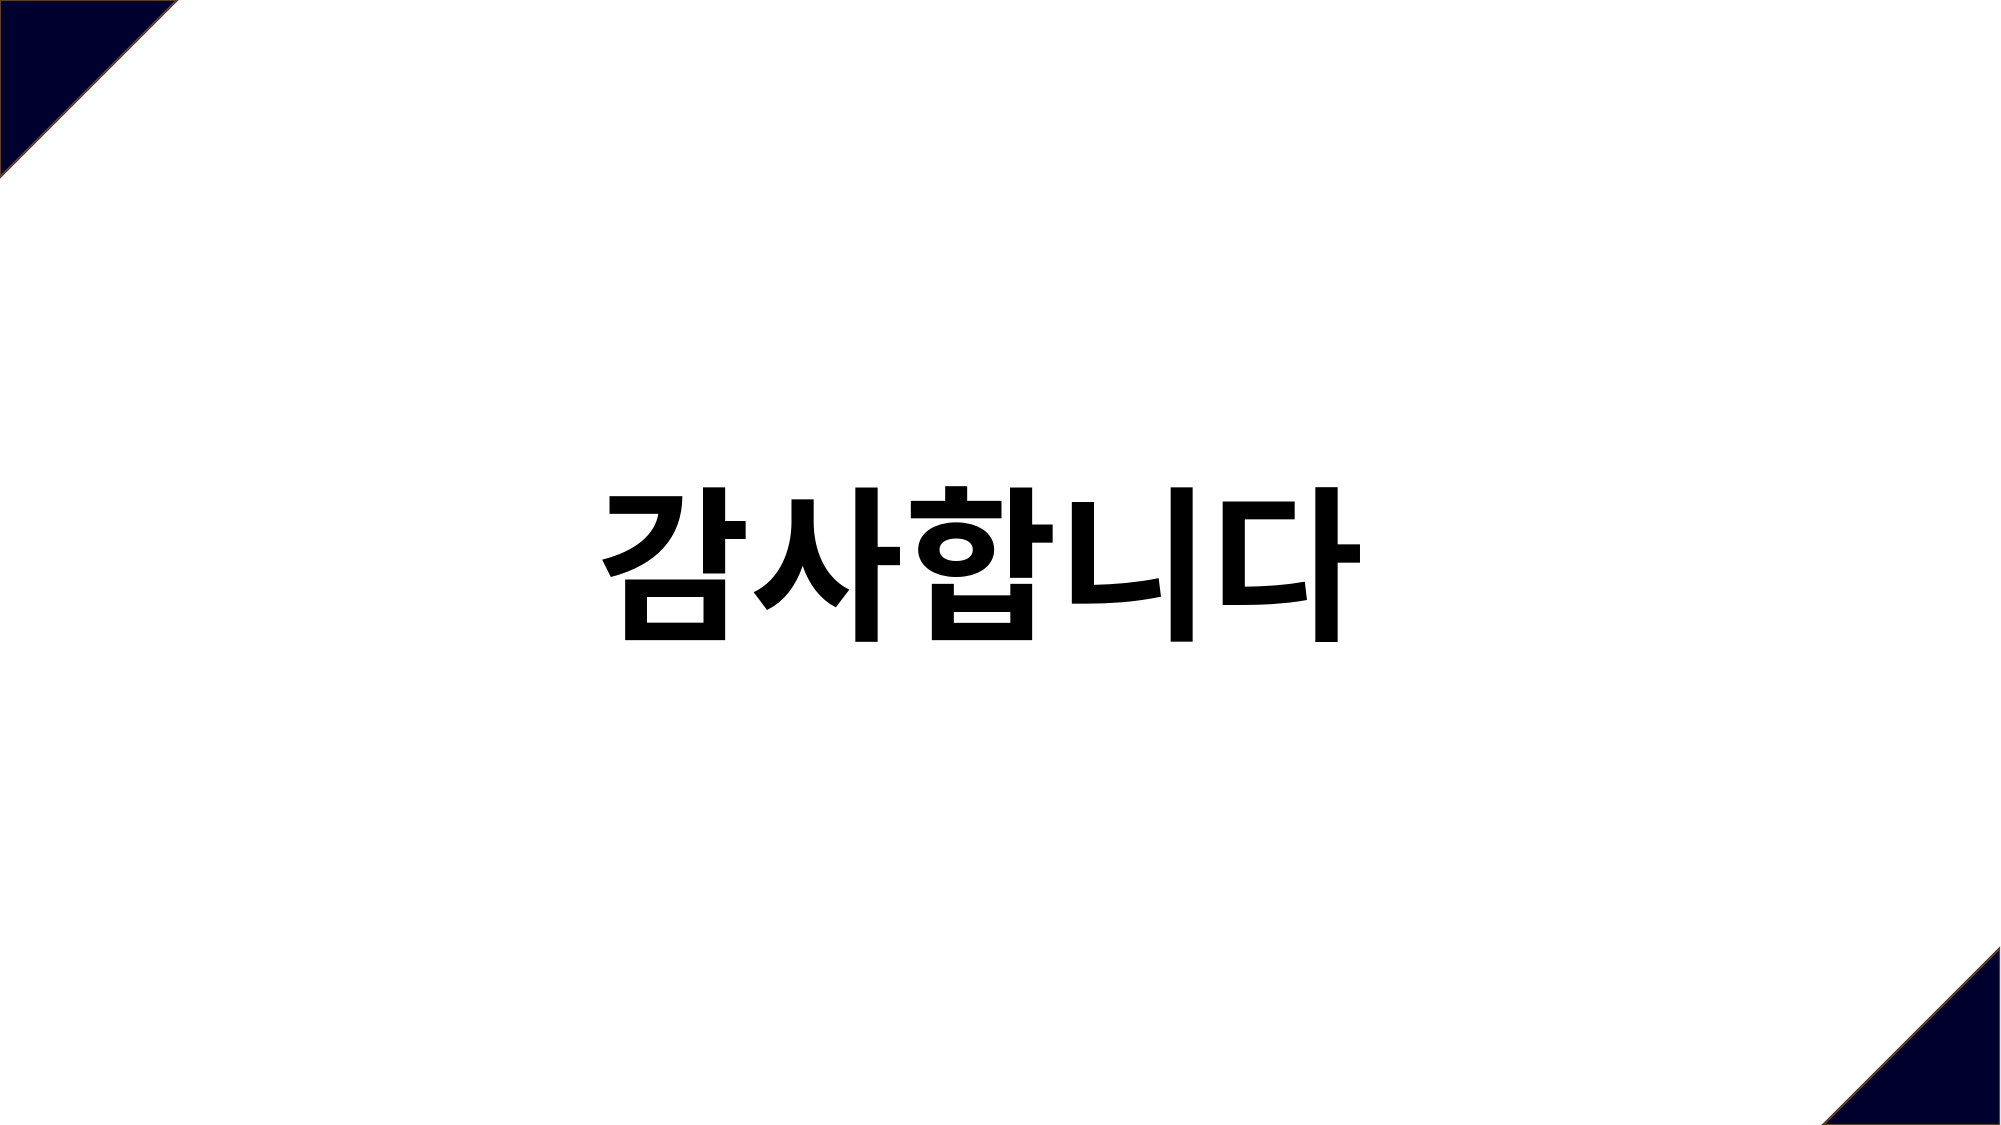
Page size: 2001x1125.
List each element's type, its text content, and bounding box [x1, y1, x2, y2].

text_box 감사합니다 [582, 453, 1513, 669]
